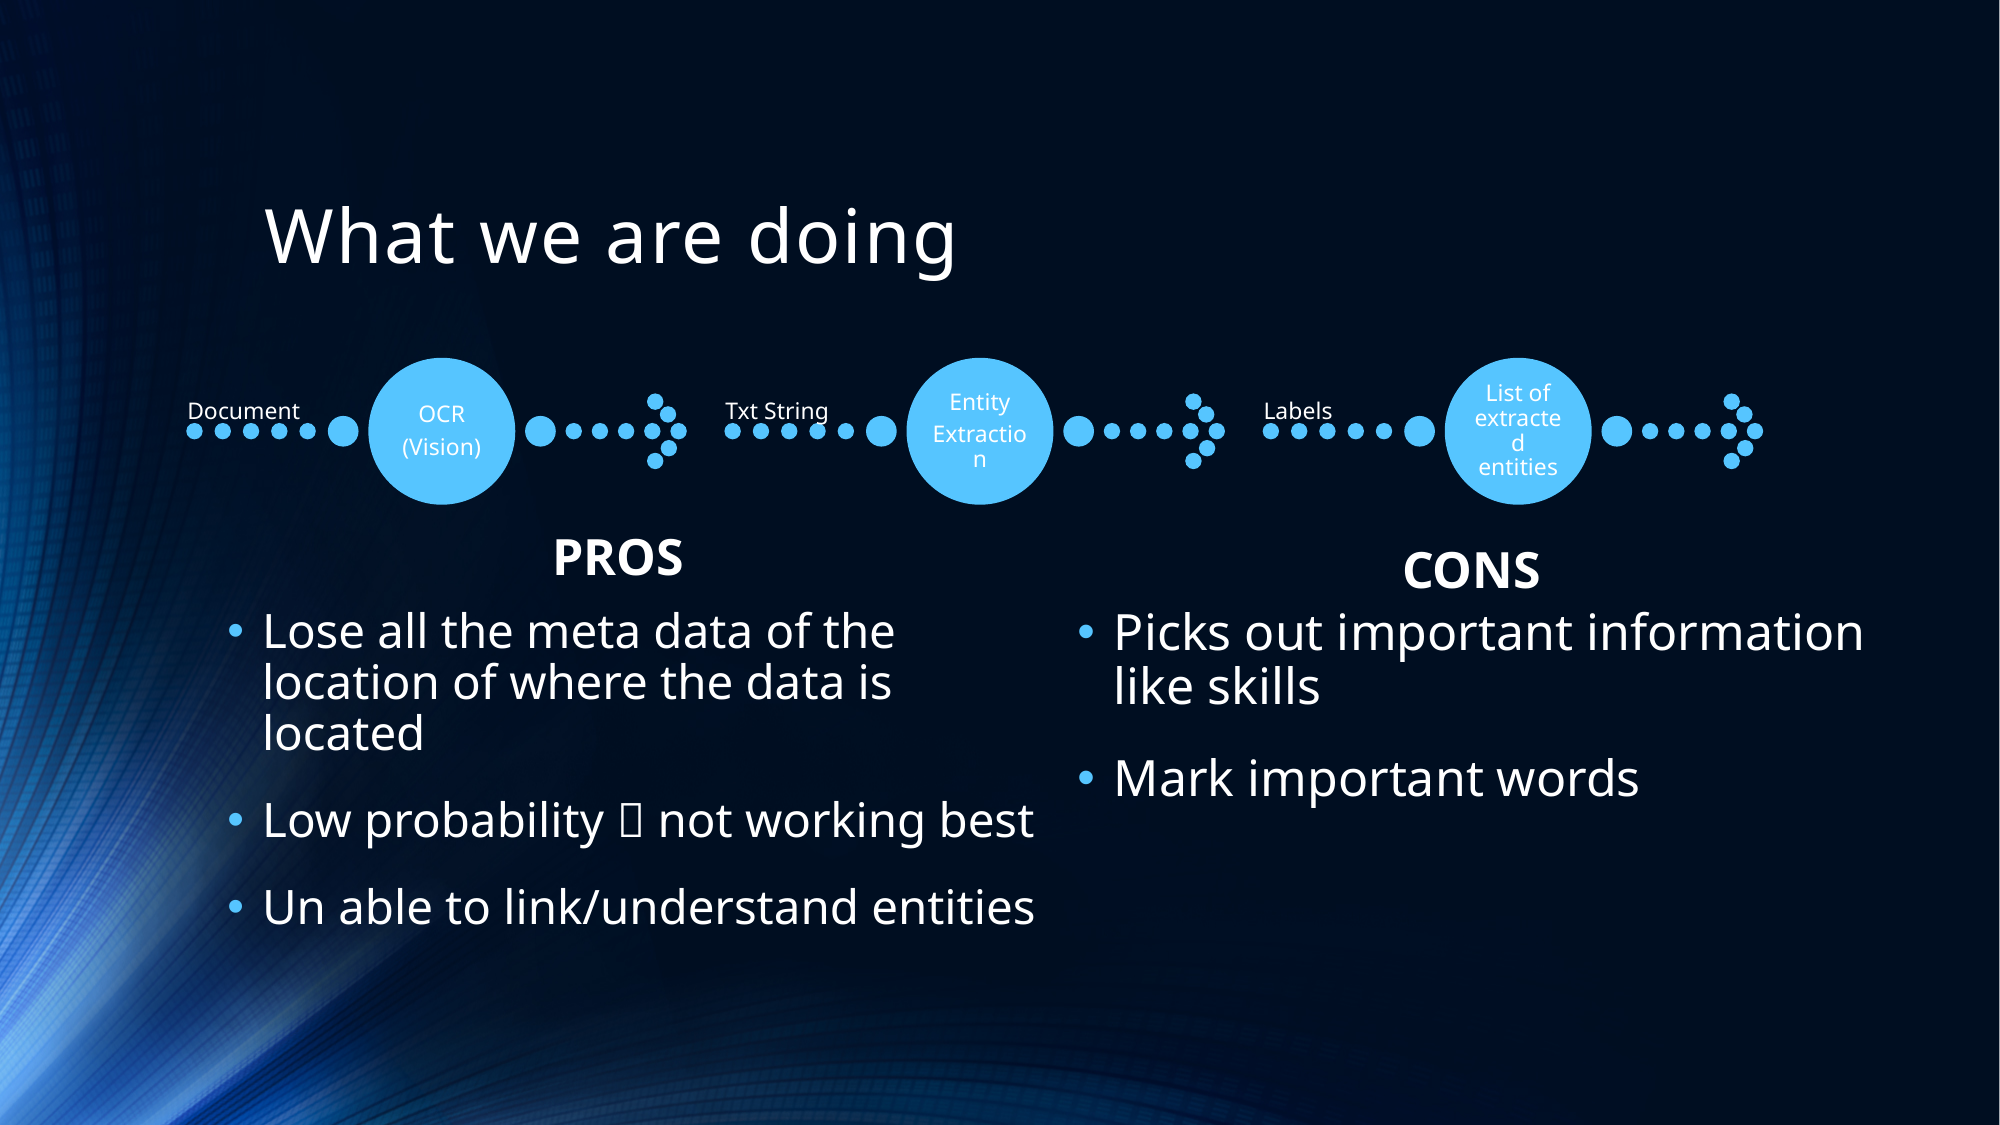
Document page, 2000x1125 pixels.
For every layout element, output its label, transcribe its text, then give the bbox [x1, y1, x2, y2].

picture [0, 0, 2000, 1125]
title What we are doing [249, 62, 1750, 287]
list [187, 287, 1763, 575]
text_box Lose all the meta data of the location of where the data is located Low probability  not working best Un able to link/understand entities [212, 600, 1062, 1025]
text_box CONS [1387, 575, 1563, 650]
text_box PROS [537, 575, 713, 638]
text_box Picks out important information like skills Mark important words [1062, 600, 1925, 1025]
